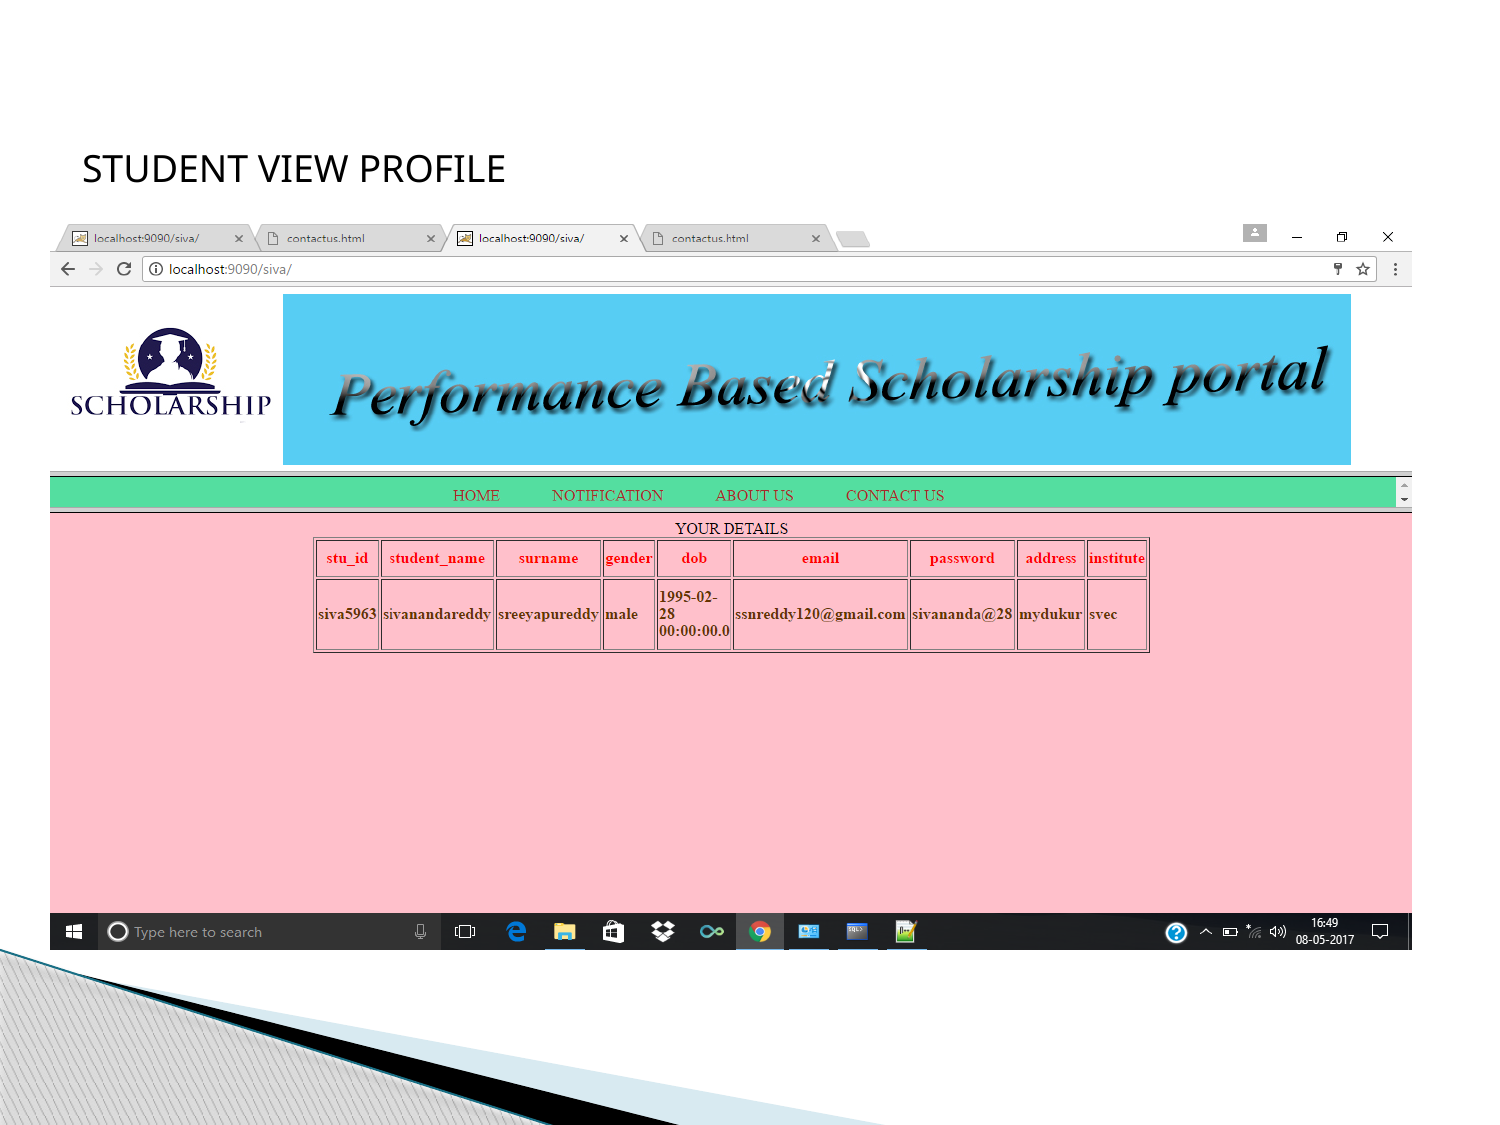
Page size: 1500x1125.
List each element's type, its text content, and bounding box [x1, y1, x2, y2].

text_box STUDENT VIEW PROFILE [67, 137, 553, 198]
picture [49, 224, 1413, 951]
